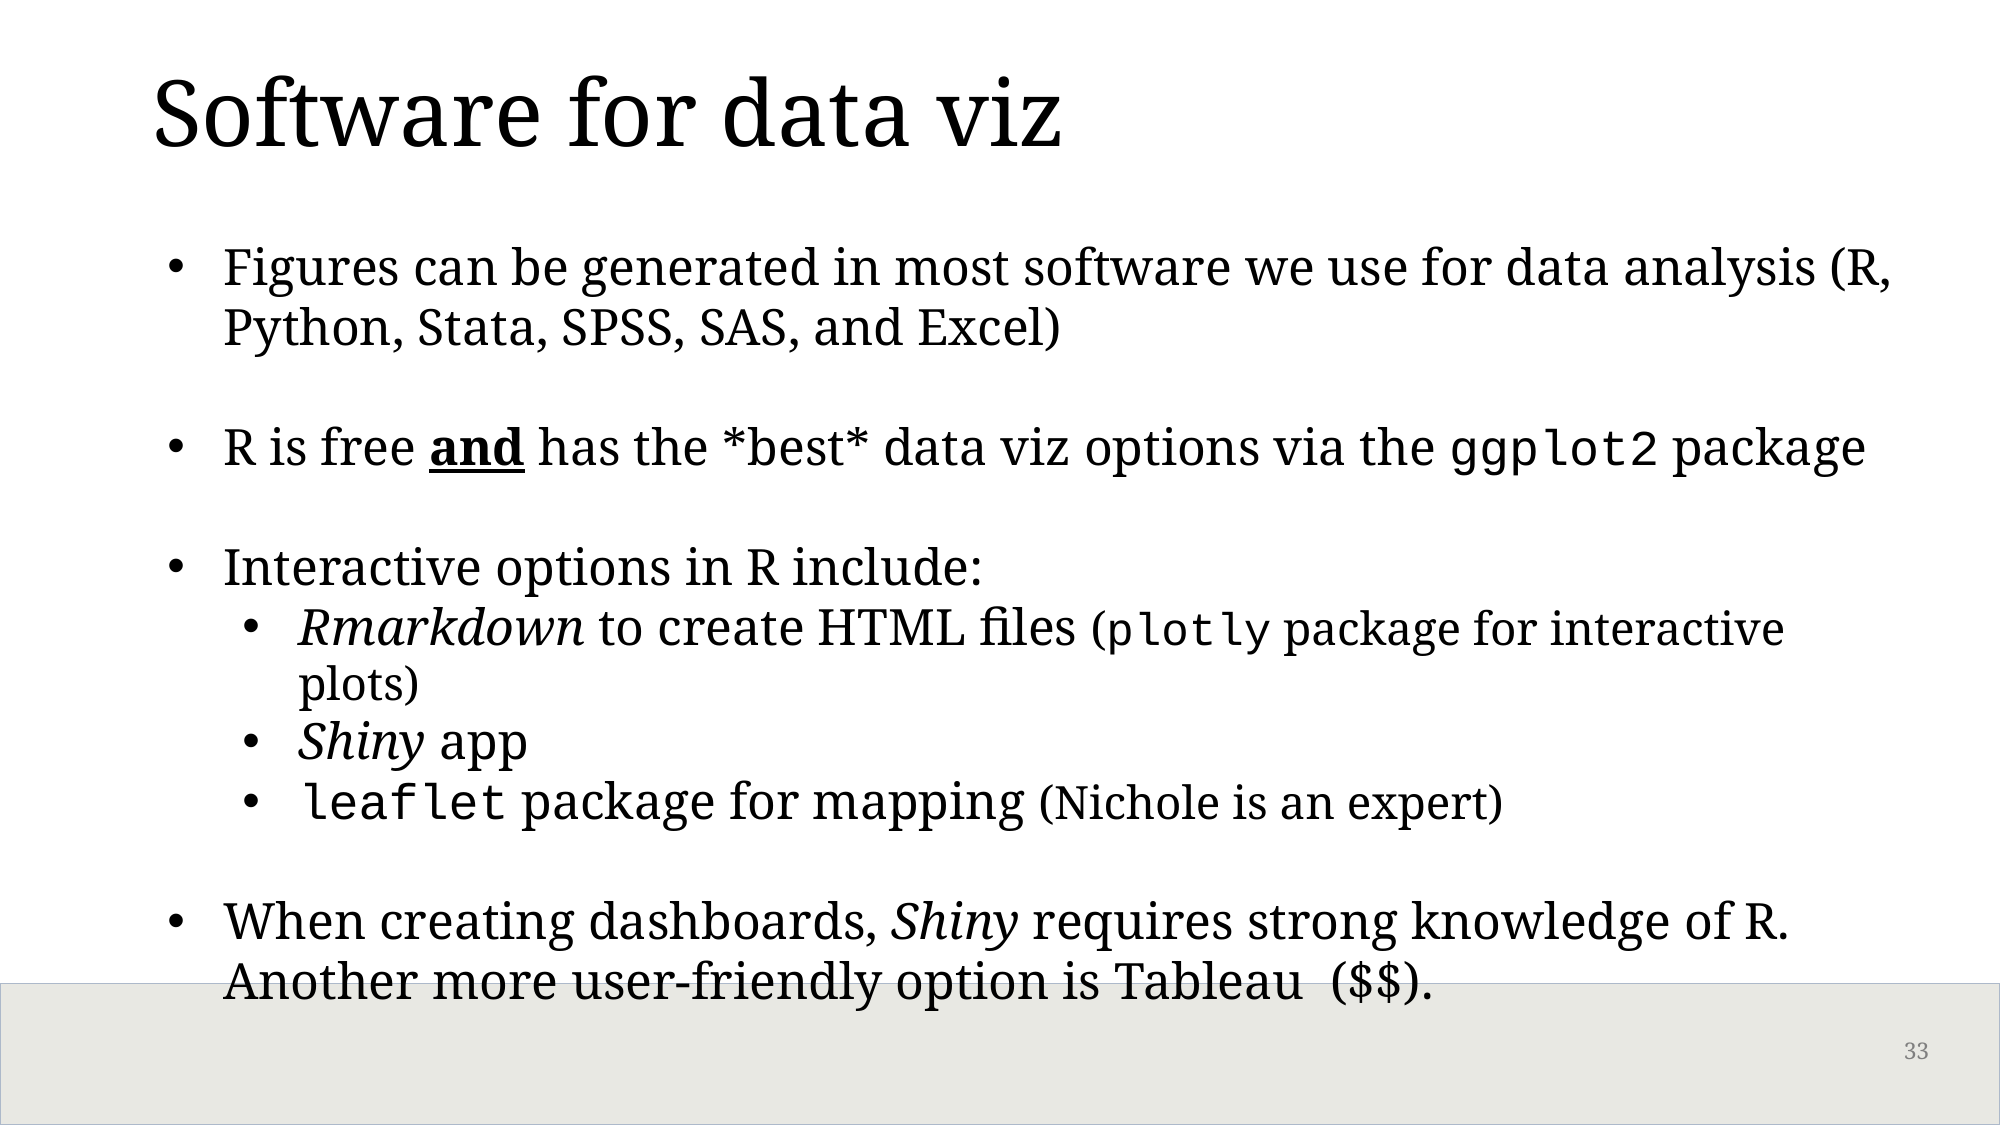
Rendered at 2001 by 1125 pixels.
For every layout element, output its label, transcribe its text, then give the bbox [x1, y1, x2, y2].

text_box Figures can be generated in most software we use for data analysis (R, Python, Stata, SPSS, SAS, and Excel) R is free and has the *best* data viz options via the ggplot2 package Interactive options in R include: Rmarkdown to create HTML files (plotly package for interactive plots) Shiny app leaflet package for mapping (Nichole is an expert) When creating dashboards, Shiny requires strong knowledge of R. Another more user-friendly option is Tableau ($$). [152, 227, 1925, 1018]
text_box Software for data viz [137, 59, 1863, 228]
